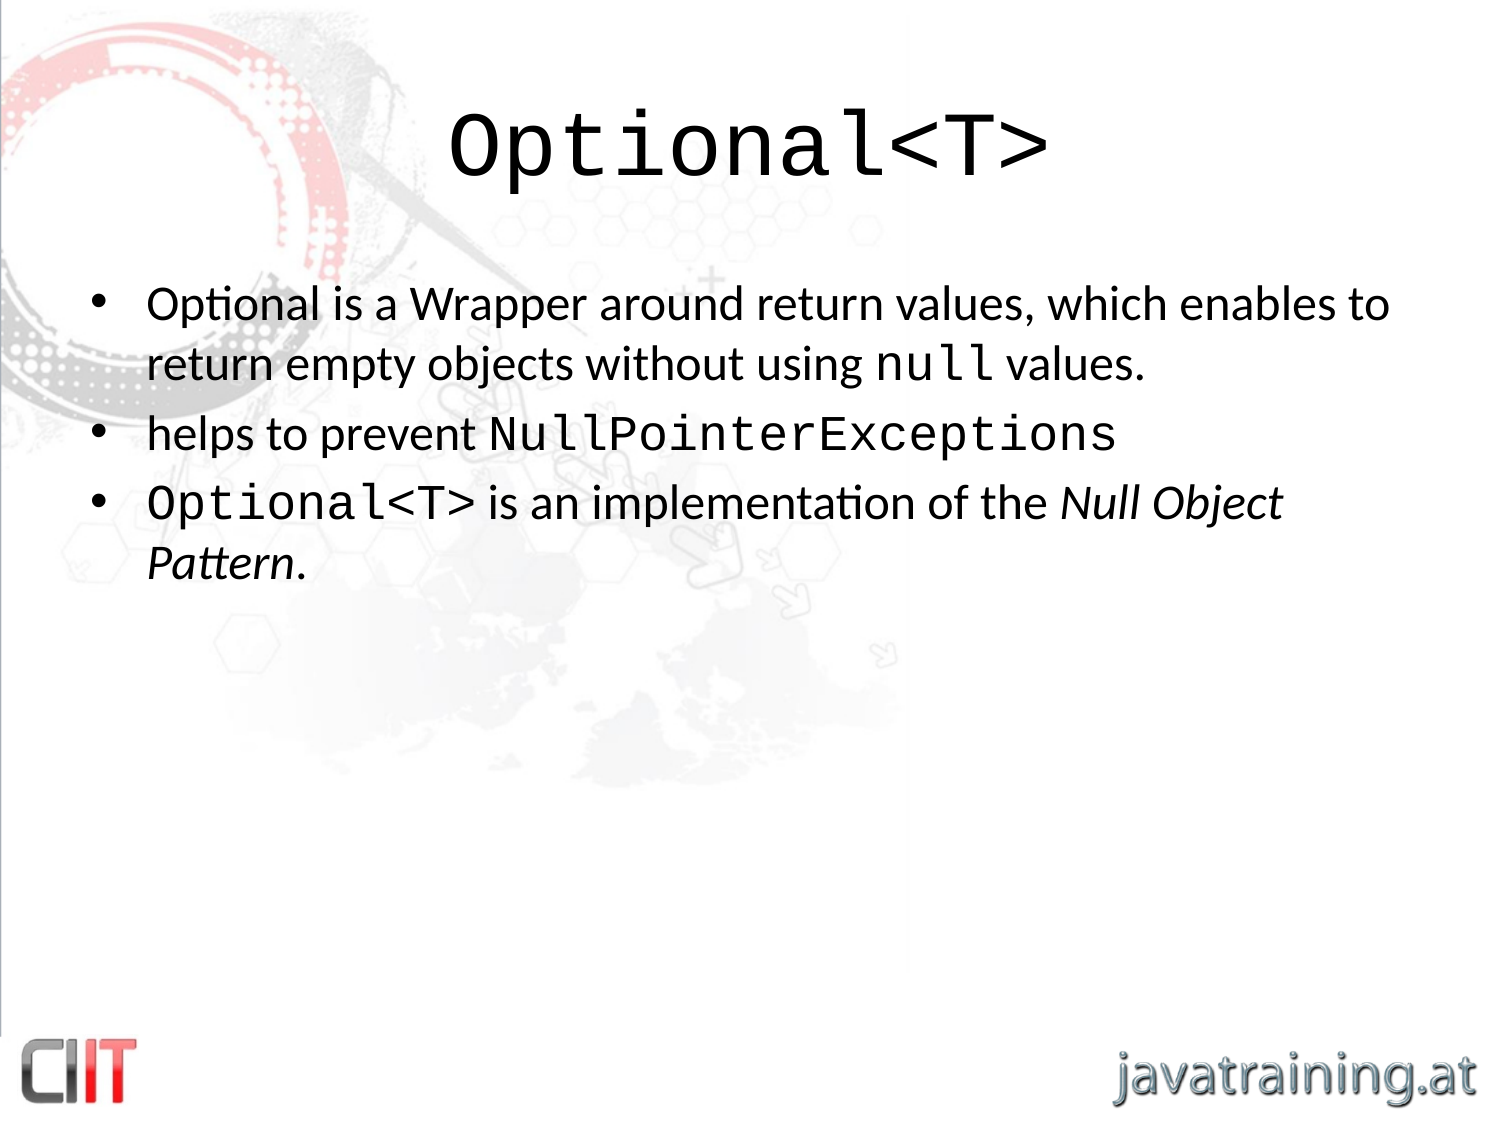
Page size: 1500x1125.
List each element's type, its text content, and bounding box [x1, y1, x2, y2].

picture [0, 0, 1500, 1125]
title Optional<T> [75, 45, 1425, 233]
list Optional is a Wrapper around return values, which enables to return empty objects without using null values. helps to prevent NullPointerExceptions Optional<T> is an implementation of the Null Object Pattern. [75, 262, 1425, 1005]
